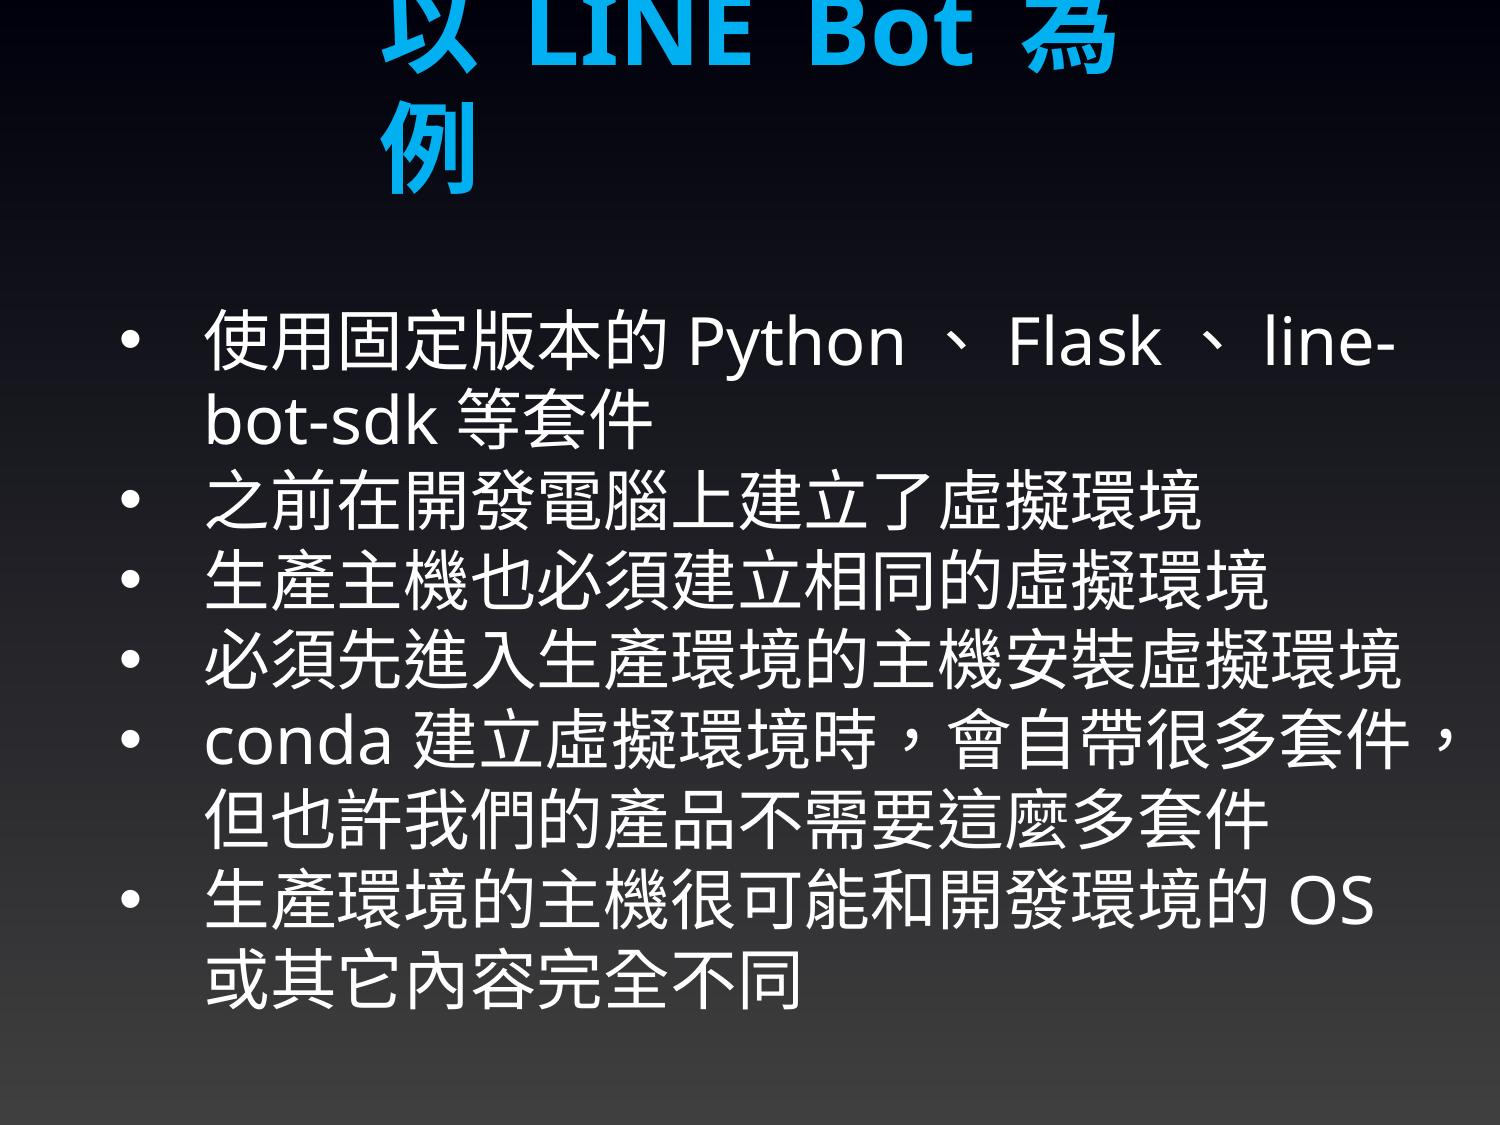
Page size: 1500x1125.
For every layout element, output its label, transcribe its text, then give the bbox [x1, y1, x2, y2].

text_box 以LINE Bot為例 [364, 58, 1136, 221]
text_box 使用固定版本的Python、Flask、line-bot-sdk等套件 之前在開發電腦上建立了虛擬環境 生產主機也必須建立相同的虛擬環境 必須先進入生產環境的主機安裝虛擬環境 conda建立虛擬環境時，會自帶很多套件，但也許我們的產品不需要這麼多套件 生產環境的主機很可能和開發環境的OS或其它內容完全不同 [104, 290, 1430, 1026]
